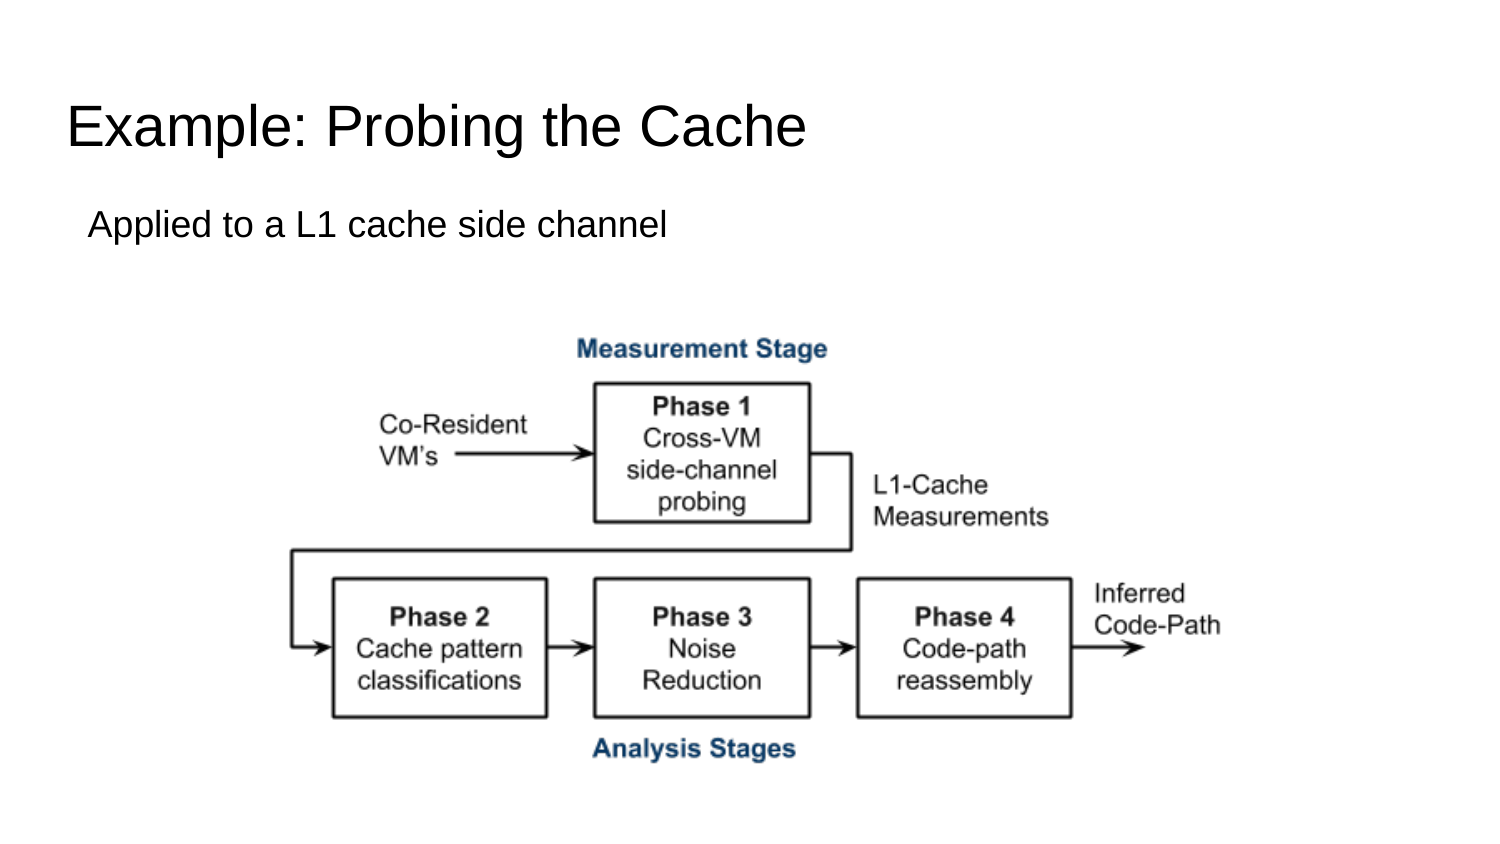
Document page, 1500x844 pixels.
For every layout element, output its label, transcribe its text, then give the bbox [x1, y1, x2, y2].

title Example: Probing the Cache [51, 72, 1449, 167]
text_box Applied to a L1 cache side channel [72, 184, 827, 262]
picture [273, 323, 1227, 766]
